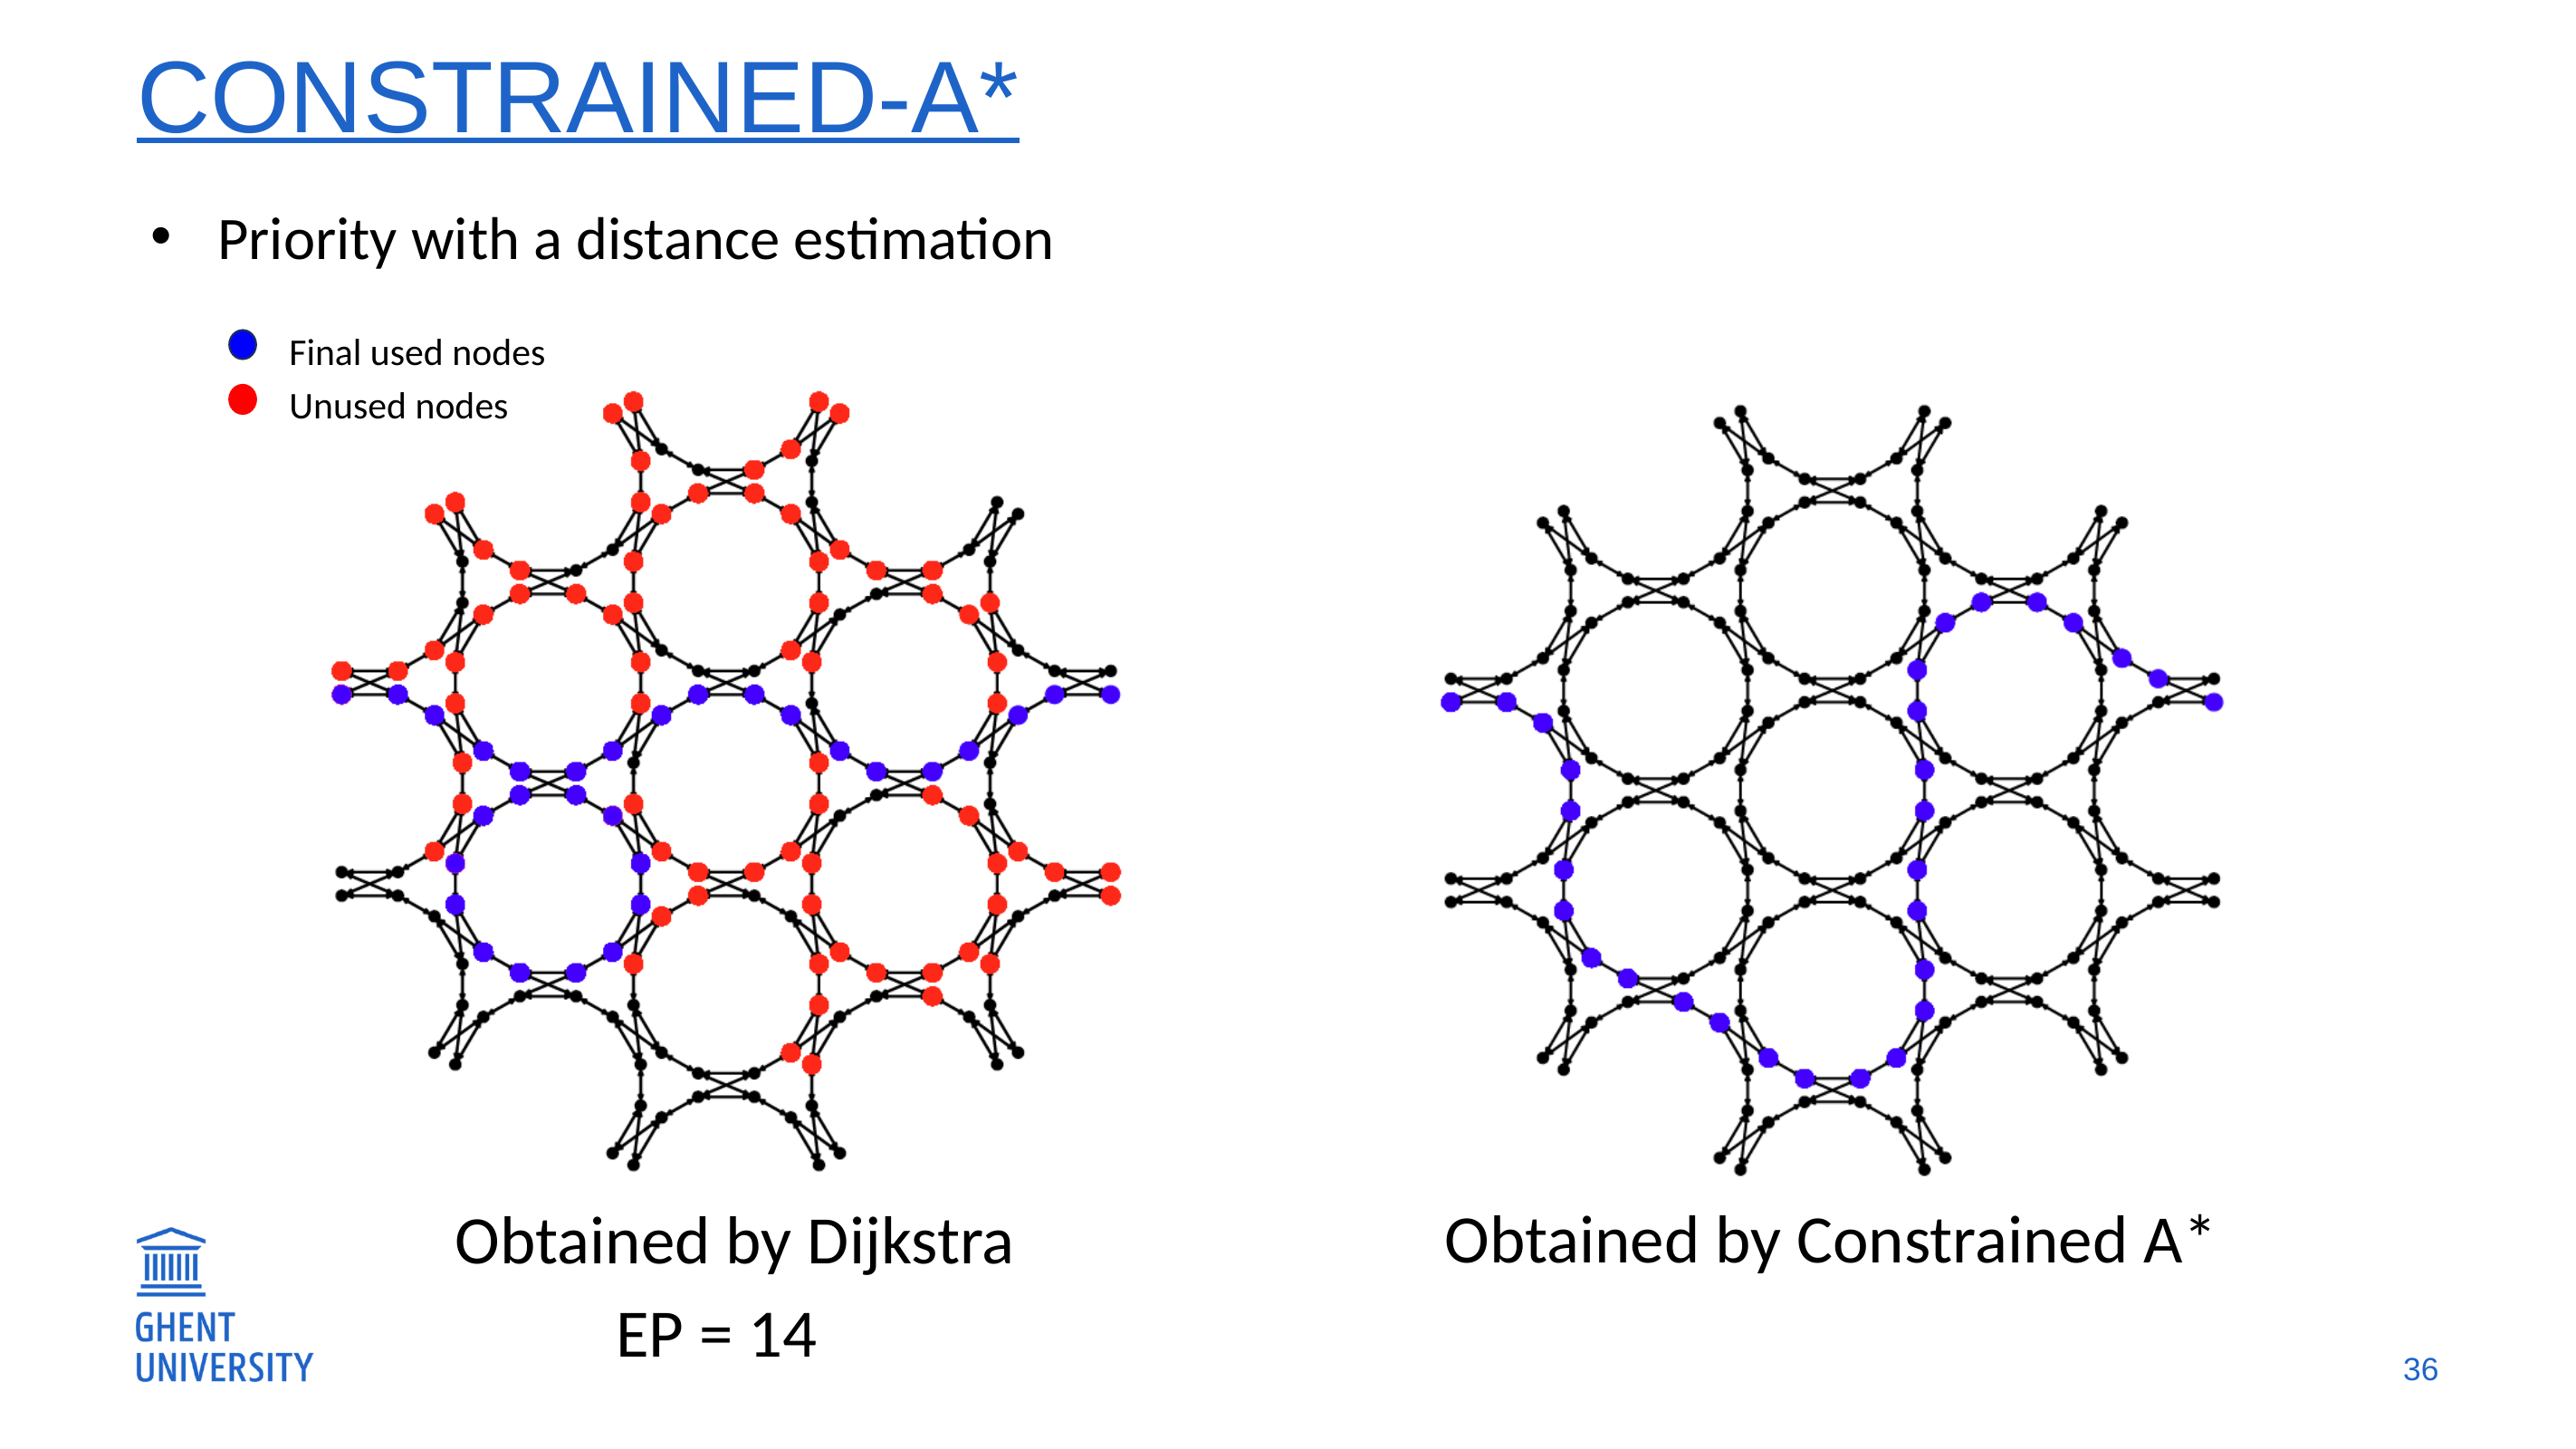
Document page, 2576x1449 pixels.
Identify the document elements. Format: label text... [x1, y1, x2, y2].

picture [1368, 334, 2294, 1222]
text_box EP = 14 [602, 1284, 868, 1377]
text_box Obtained by Constrained A* [1431, 1222, 2232, 1283]
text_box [229, 321, 574, 435]
picture [68, 355, 1181, 1449]
slide_number 36 [2315, 1329, 2453, 1407]
text_box Obtained by Dijkstra [441, 1204, 1029, 1284]
title Constrained-A* [123, 37, 2456, 166]
list Priority with a distance estimation [124, 177, 2456, 1173]
